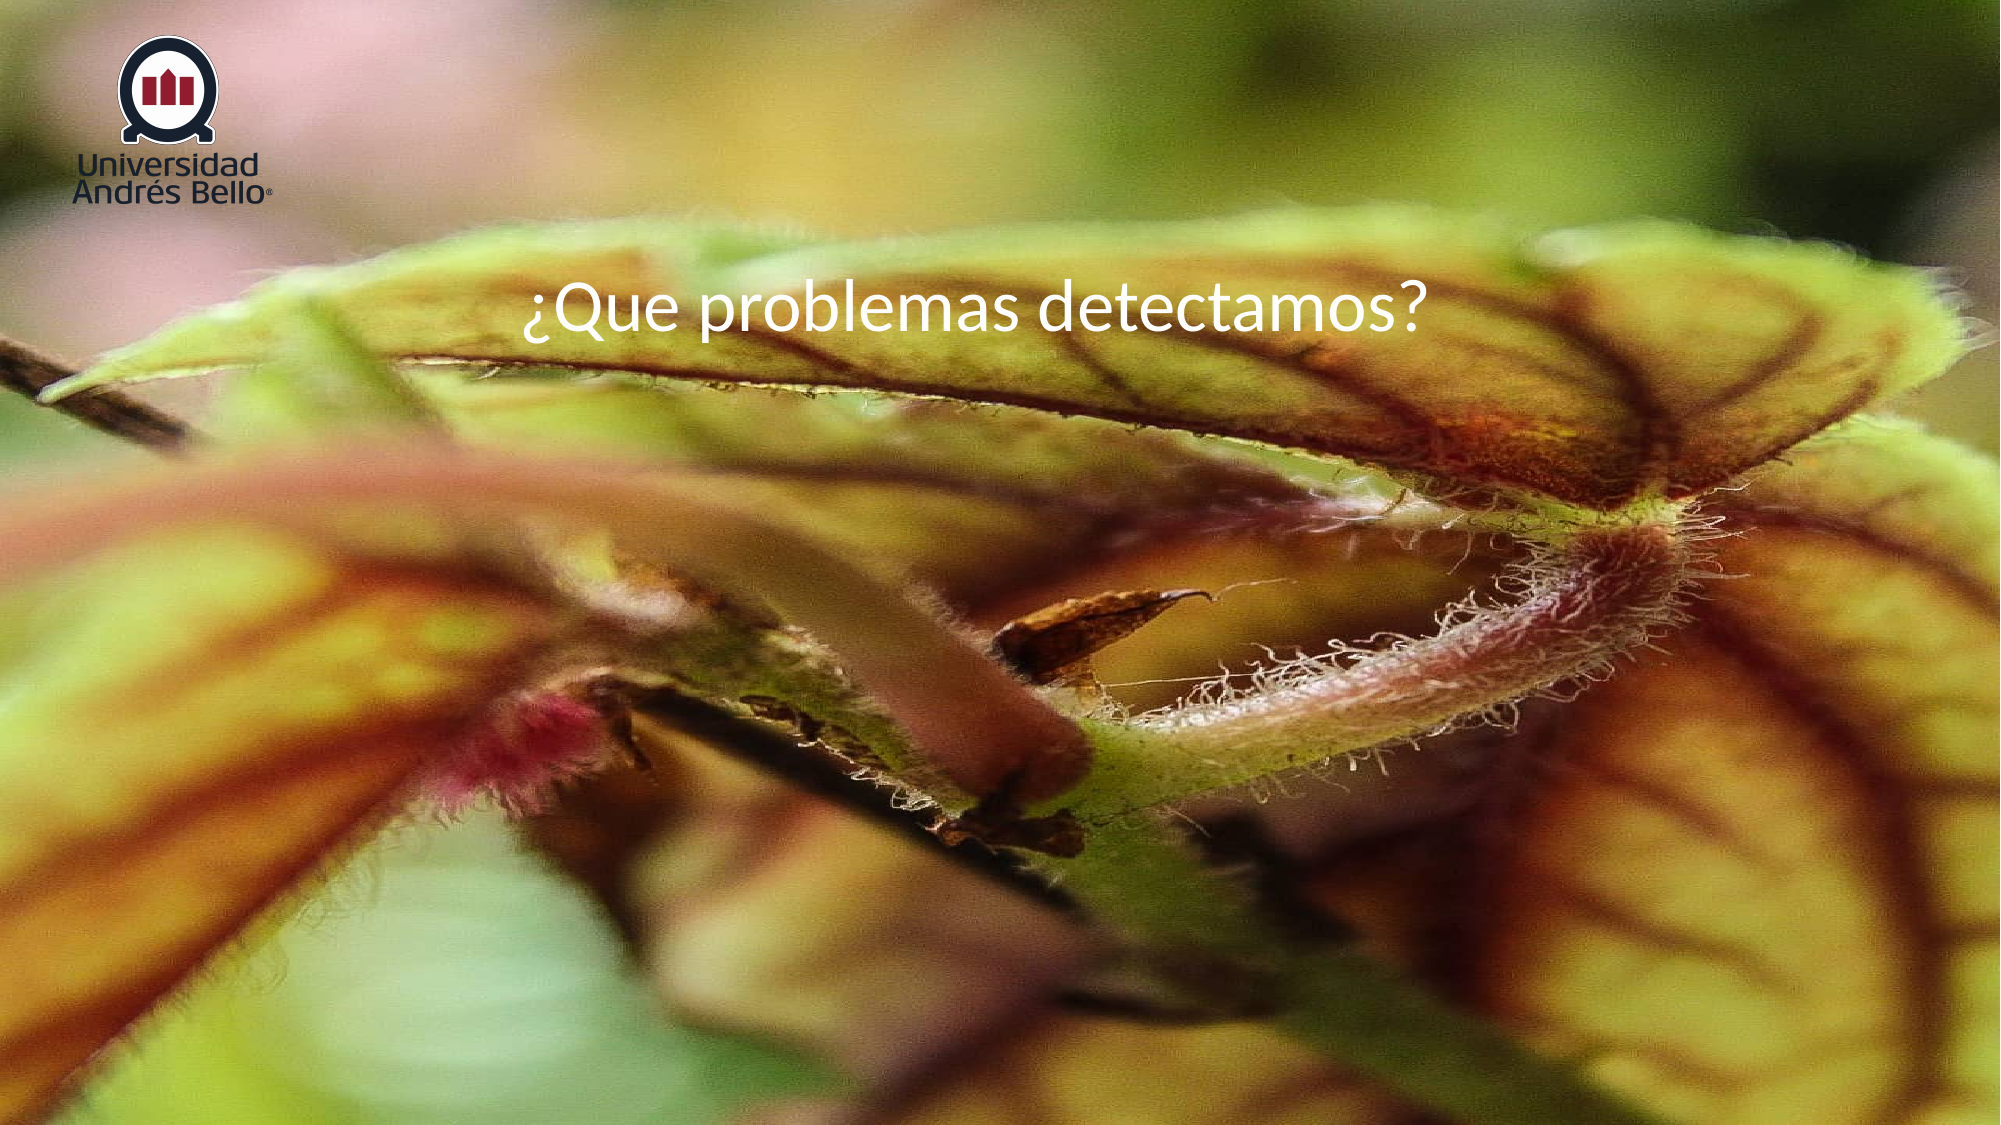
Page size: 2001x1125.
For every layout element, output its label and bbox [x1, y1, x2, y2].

list [0, 0, 2000, 1125]
picture [72, 35, 273, 204]
